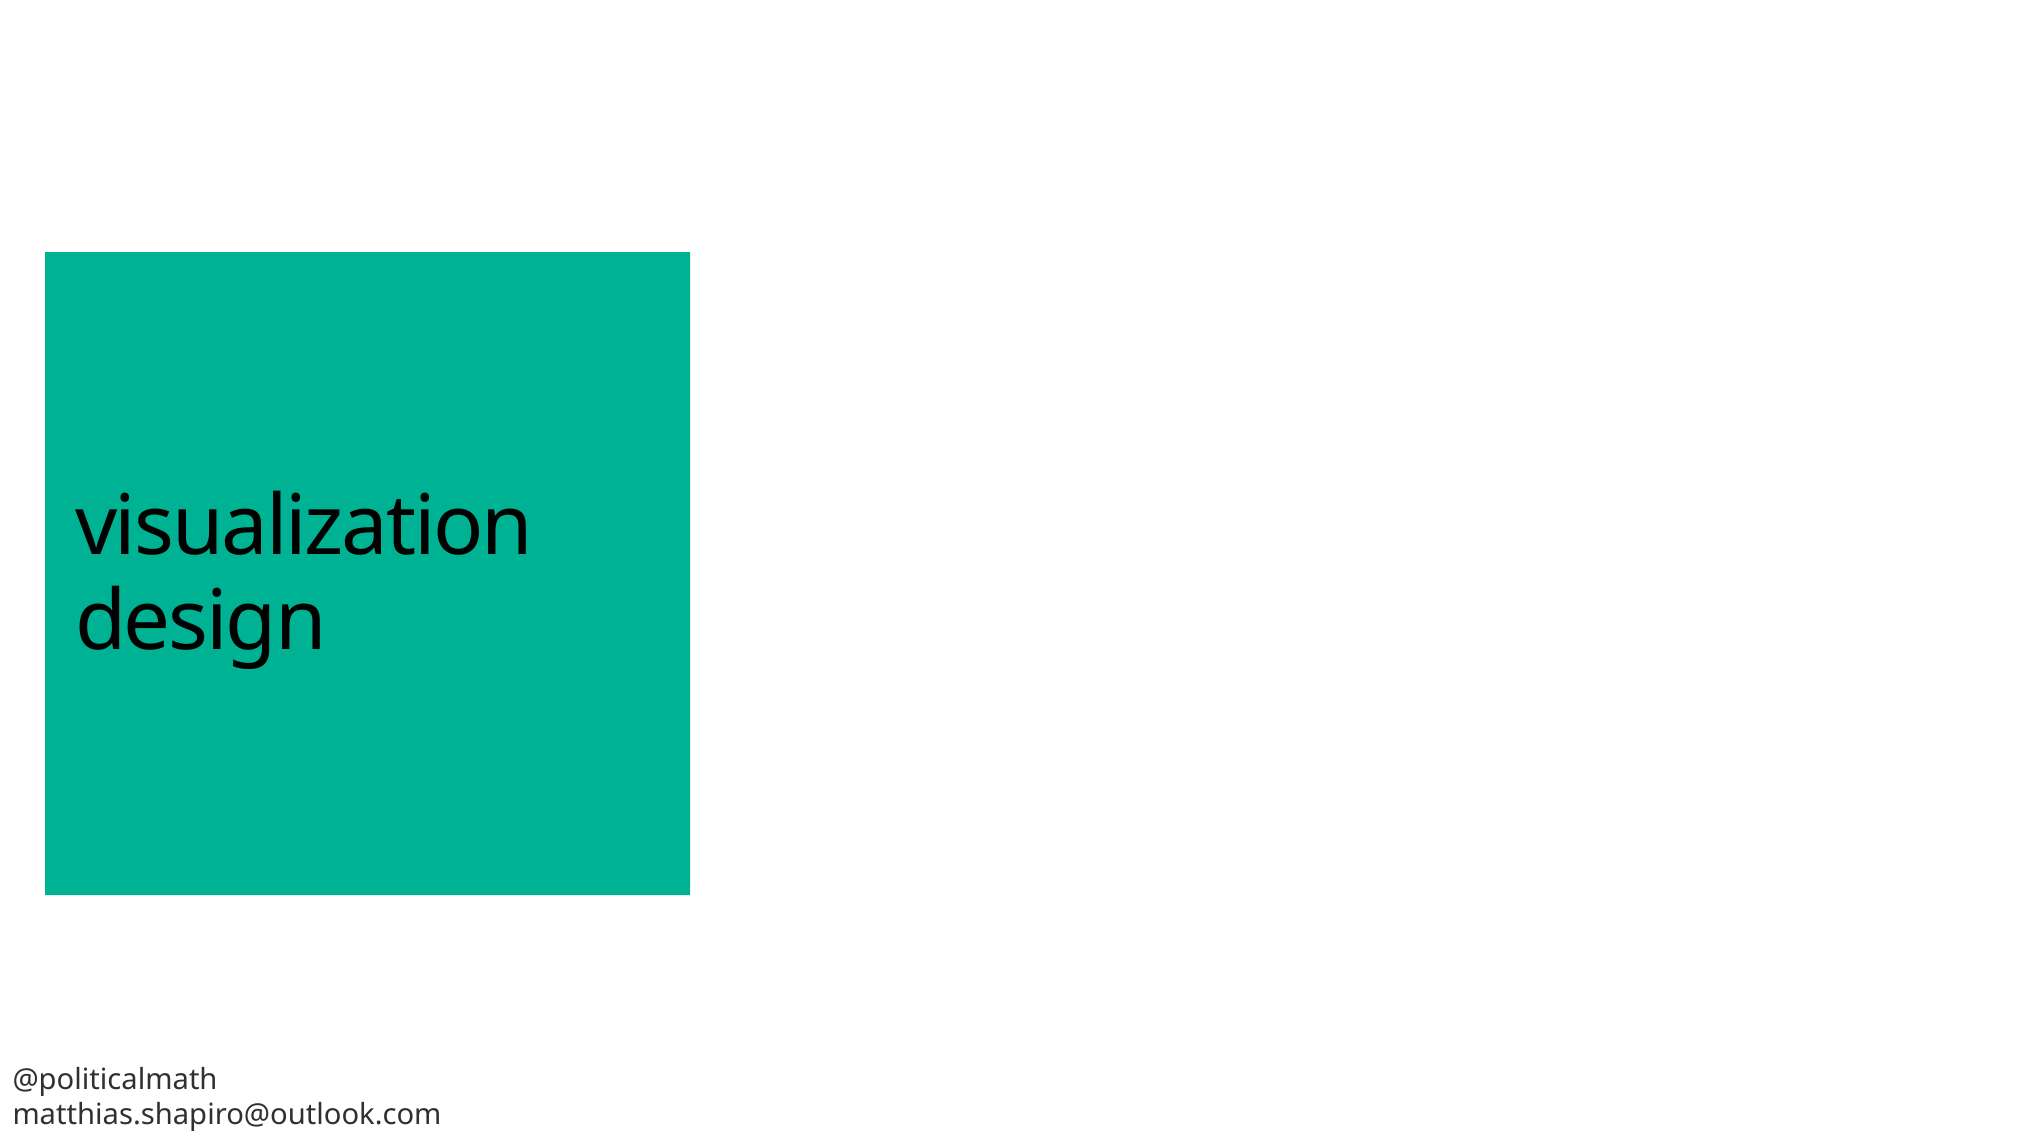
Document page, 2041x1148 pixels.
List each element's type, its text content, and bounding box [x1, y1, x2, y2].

title visualization design [45, 252, 691, 896]
